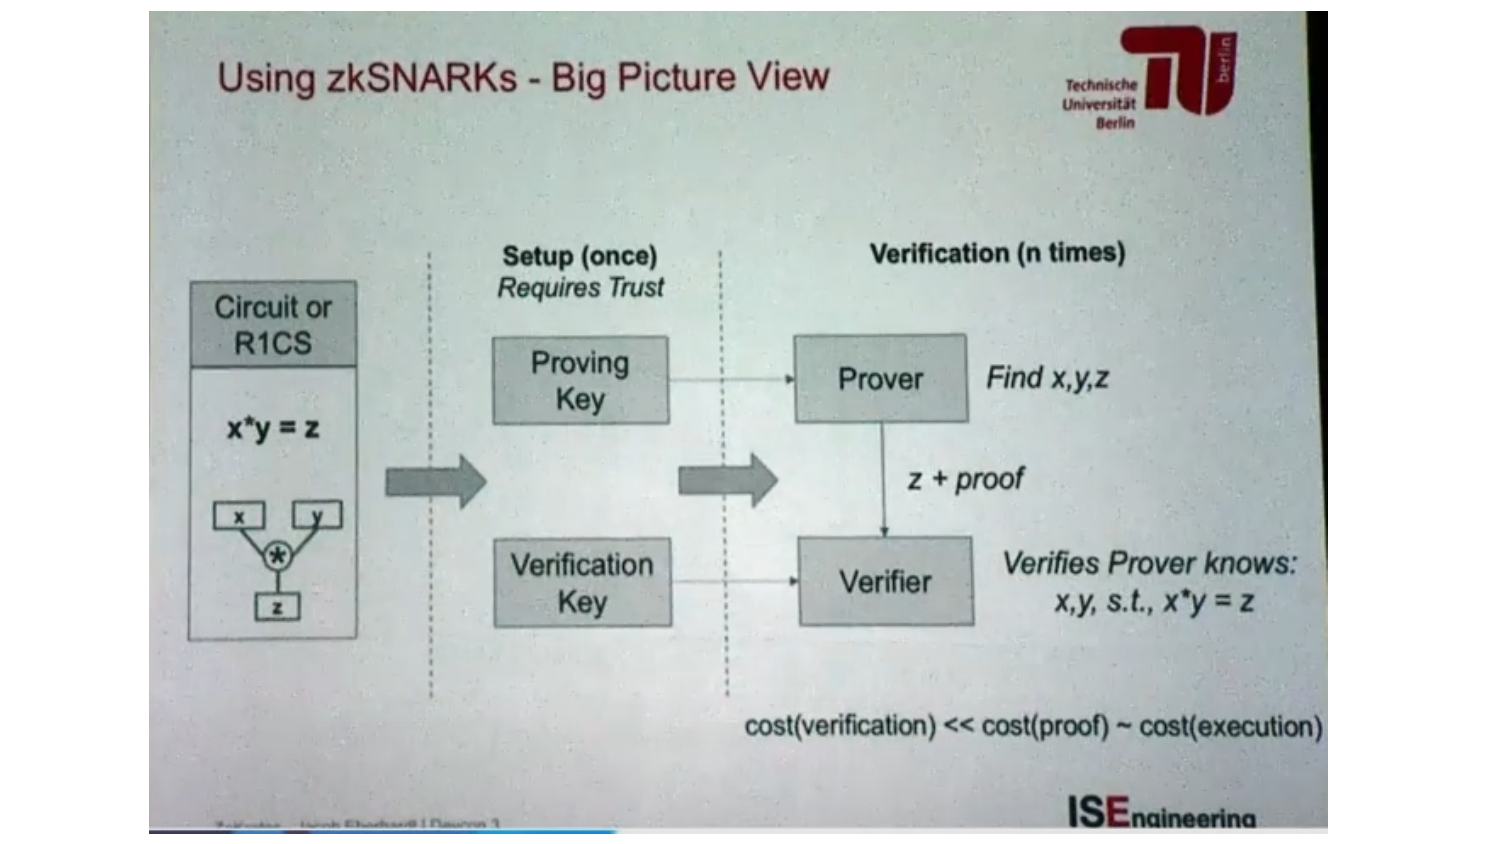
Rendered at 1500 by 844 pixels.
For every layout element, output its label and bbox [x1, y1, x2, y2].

picture [149, 11, 1329, 834]
